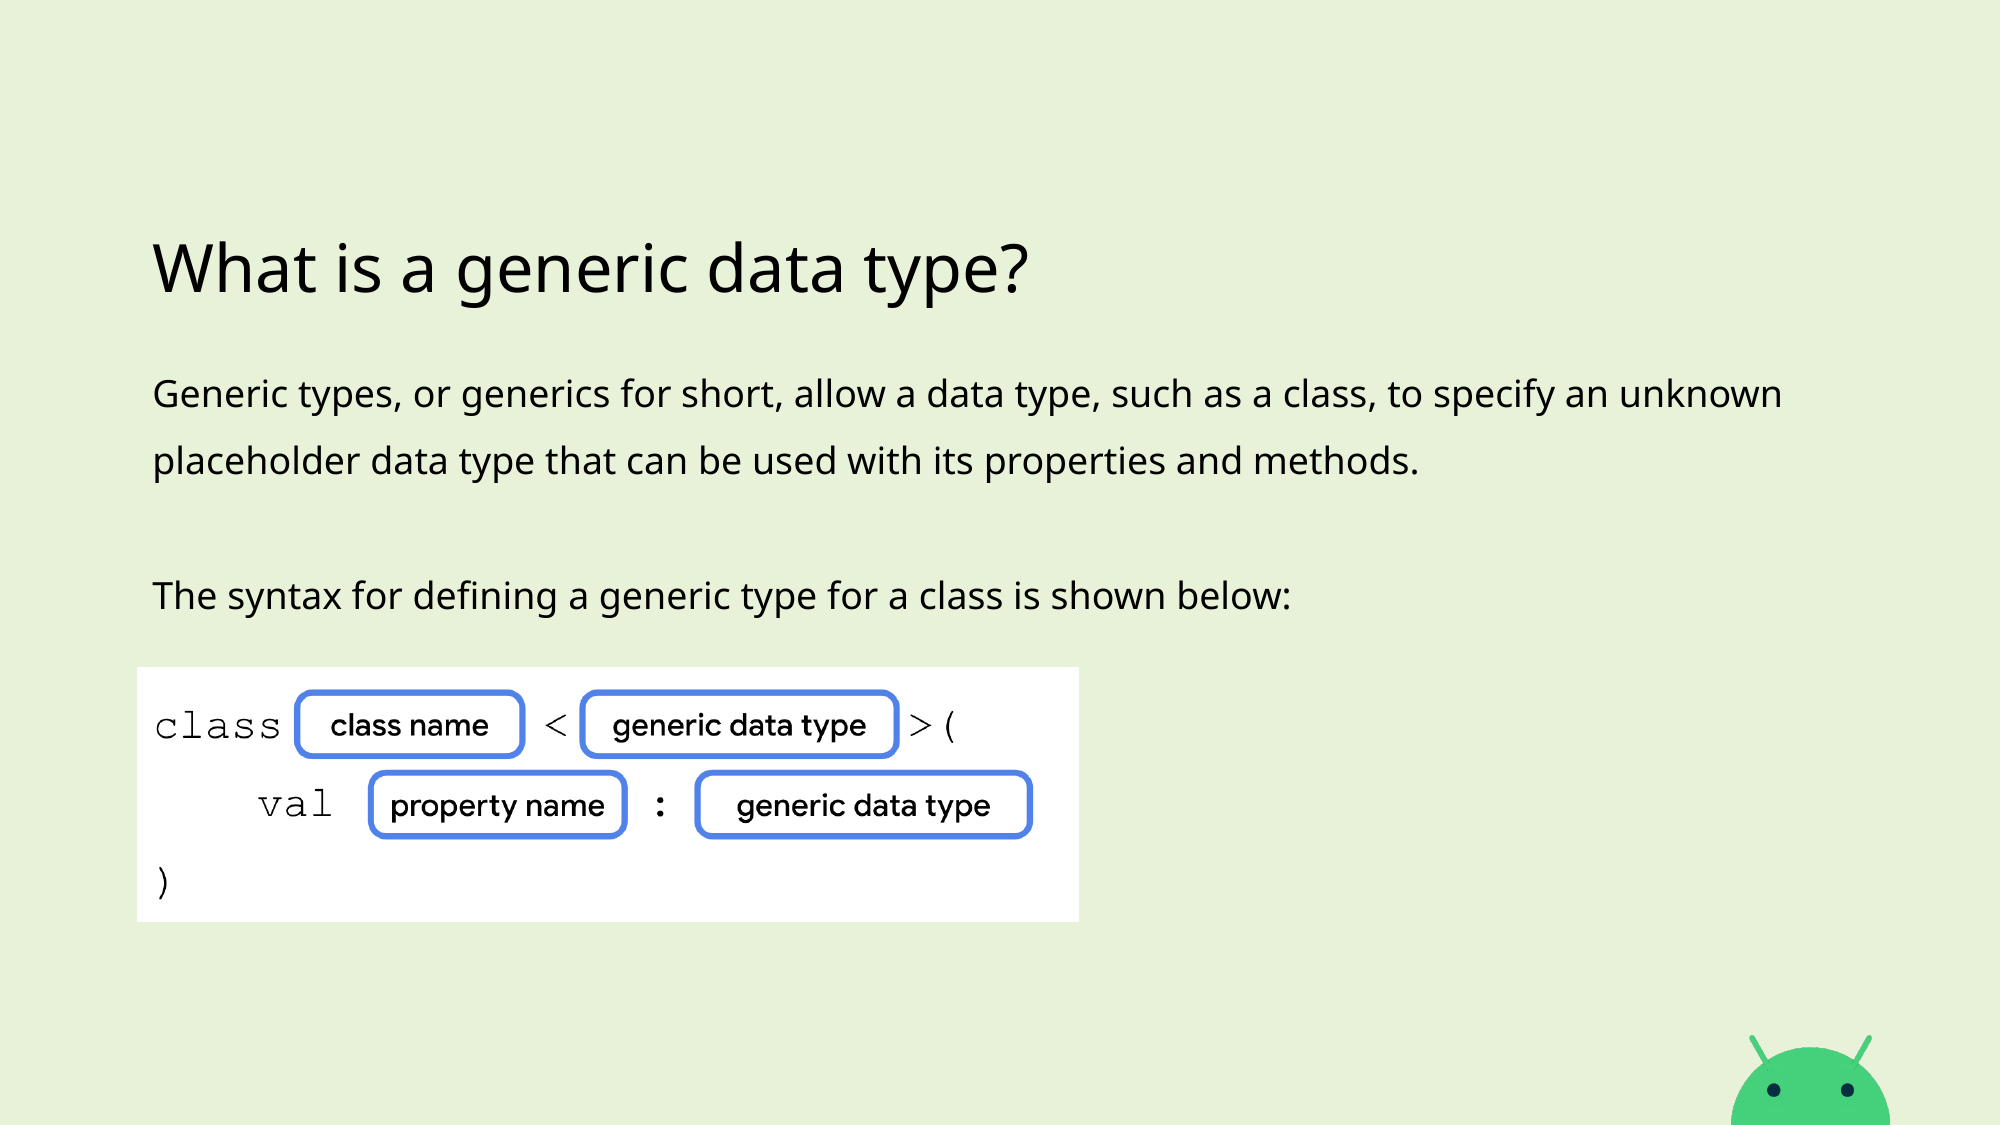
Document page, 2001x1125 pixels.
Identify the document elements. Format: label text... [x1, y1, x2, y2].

text_box [1730, 1118, 1891, 1125]
picture [137, 667, 1079, 923]
picture [1731, 1035, 1890, 1120]
list Generic types, or generics for short, allow a data type, such as a class, to specify an unknown placeholder data type that can be used with its properties and methods. The syntax for defining a generic type for a class is shown below: [137, 339, 1863, 795]
title What is a generic data type? [137, 162, 1863, 339]
